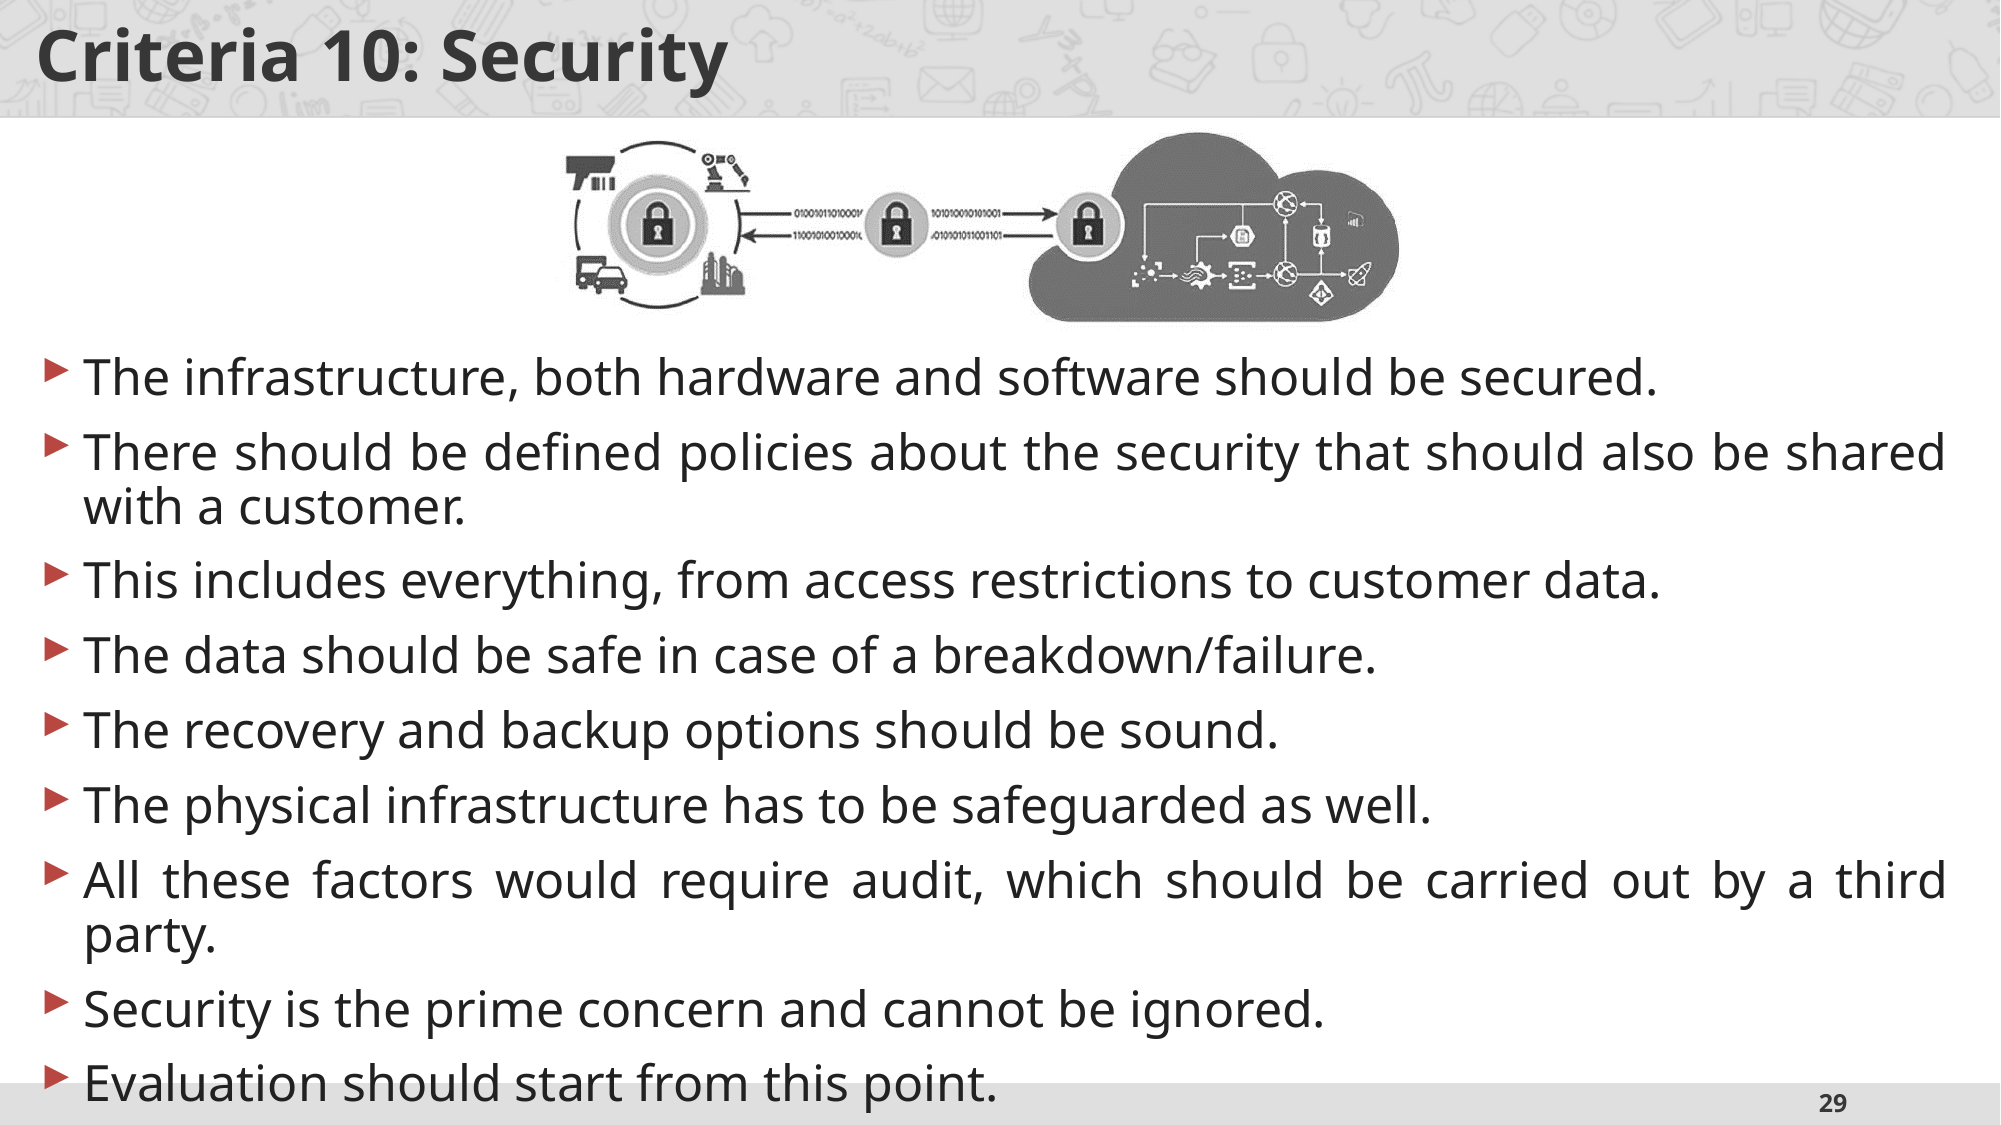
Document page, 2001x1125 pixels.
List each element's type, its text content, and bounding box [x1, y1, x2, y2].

list The infrastructure, both hardware and software should be secured. There should be defined policies about the security that should also be shared with a customer. This includes everything, from access restrictions to customer data. The data should be safe in case of a breakdown/failure. The recovery and backup options should be sound. The physical infrastructure has to be safeguarded as well. All these factors would require audit, which should be carried out by a third party. Security is the prime concern and cannot be ignored. Evaluation should start from this point. [25, 344, 1965, 1058]
title Criteria 10: Security [0, 0, 2000, 117]
picture [523, 128, 1419, 333]
